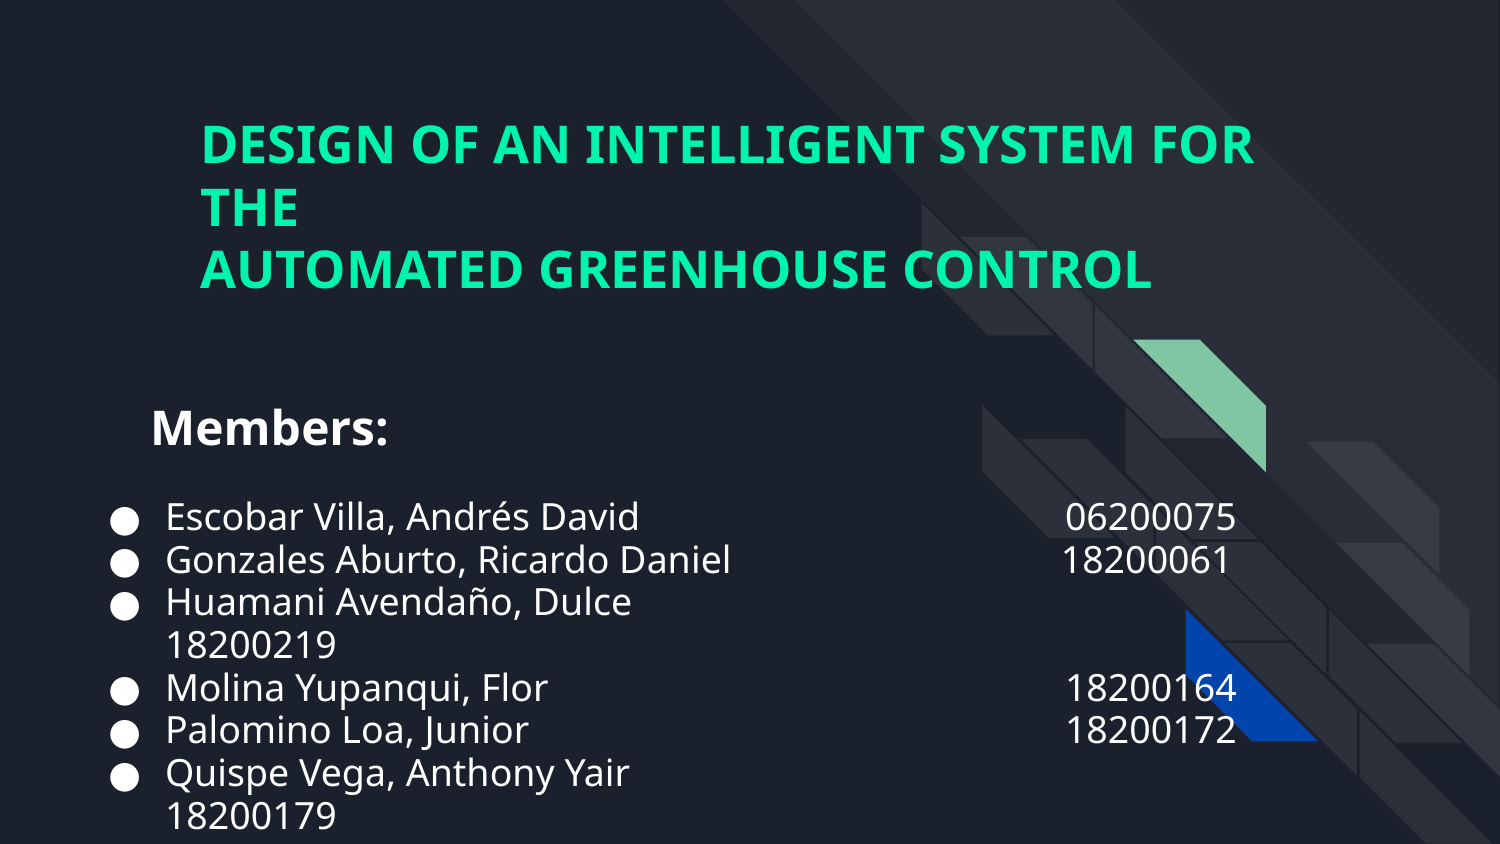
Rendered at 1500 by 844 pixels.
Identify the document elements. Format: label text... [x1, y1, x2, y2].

title DESIGN OF AN INTELLIGENT SYSTEM FOR THE AUTOMATED GREENHOUSE CONTROL [185, 110, 1315, 363]
subtitle Escobar Villa, Andrés David 06200075 Gonzales Aburto, Ricardo Daniel 18200061 Huamani Avendaño, Dulce 18200219 Molina Yupanqui, Flor 18200164 Palomino Loa, Junior 18200172 Quispe Vega, Anthony Yair 18200179 Vera Leon, Bryan 18200124 [0, 481, 1389, 819]
title Members: [135, 382, 509, 461]
